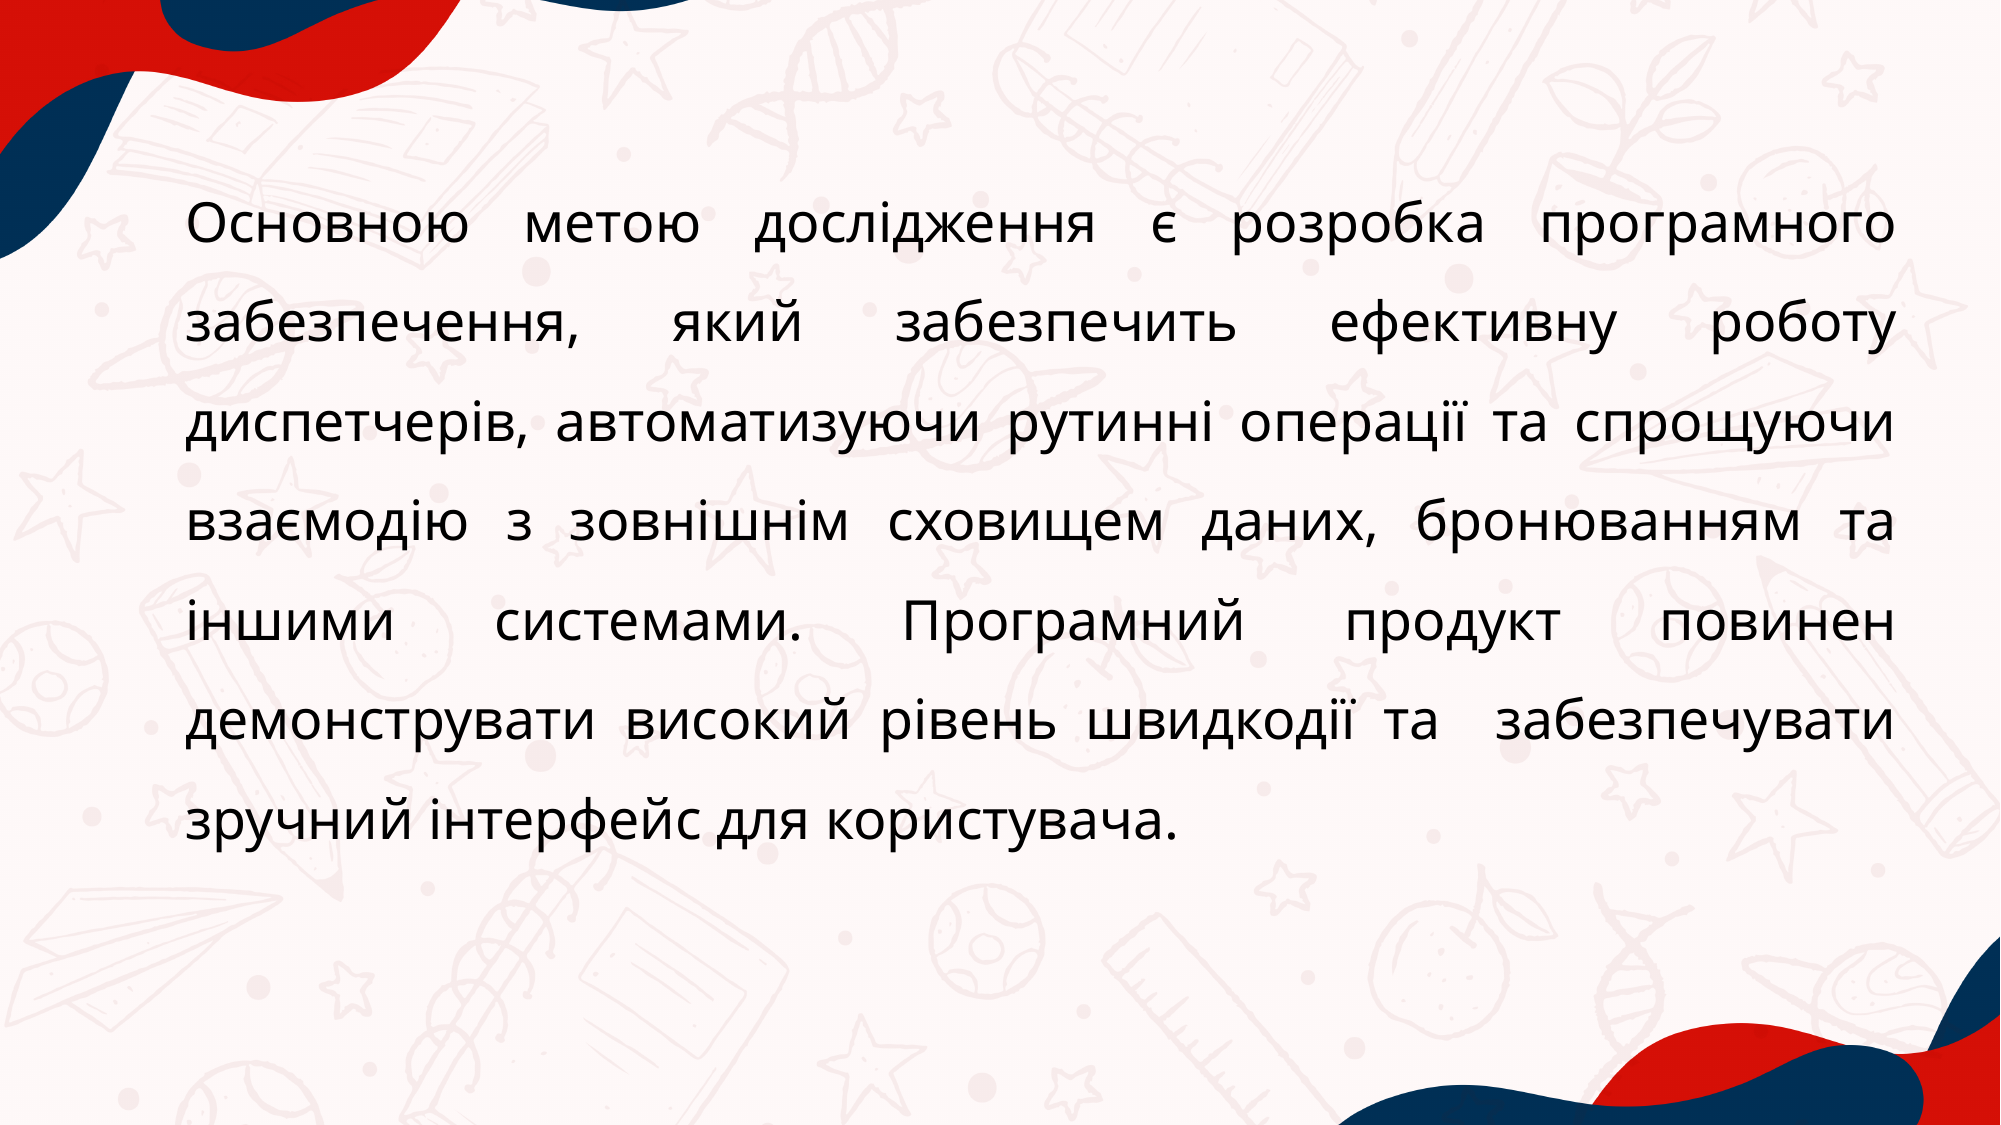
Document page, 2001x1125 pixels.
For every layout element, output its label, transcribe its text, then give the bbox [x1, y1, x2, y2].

list Основною метою дослідження є розробка програмного забезпечення, який забезпечить ефективну роботу диспетчерів, автоматизуючи рутинні операції та спрощуючи взаємодію з зовнішнім сховищем даних, бронюванням та іншими системами. Програмний продукт повинен демонструвати високий рівень швидкодії та забезпечувати зручний інтерфейс для користувача. [134, 146, 1914, 861]
picture [0, 0, 2000, 1125]
